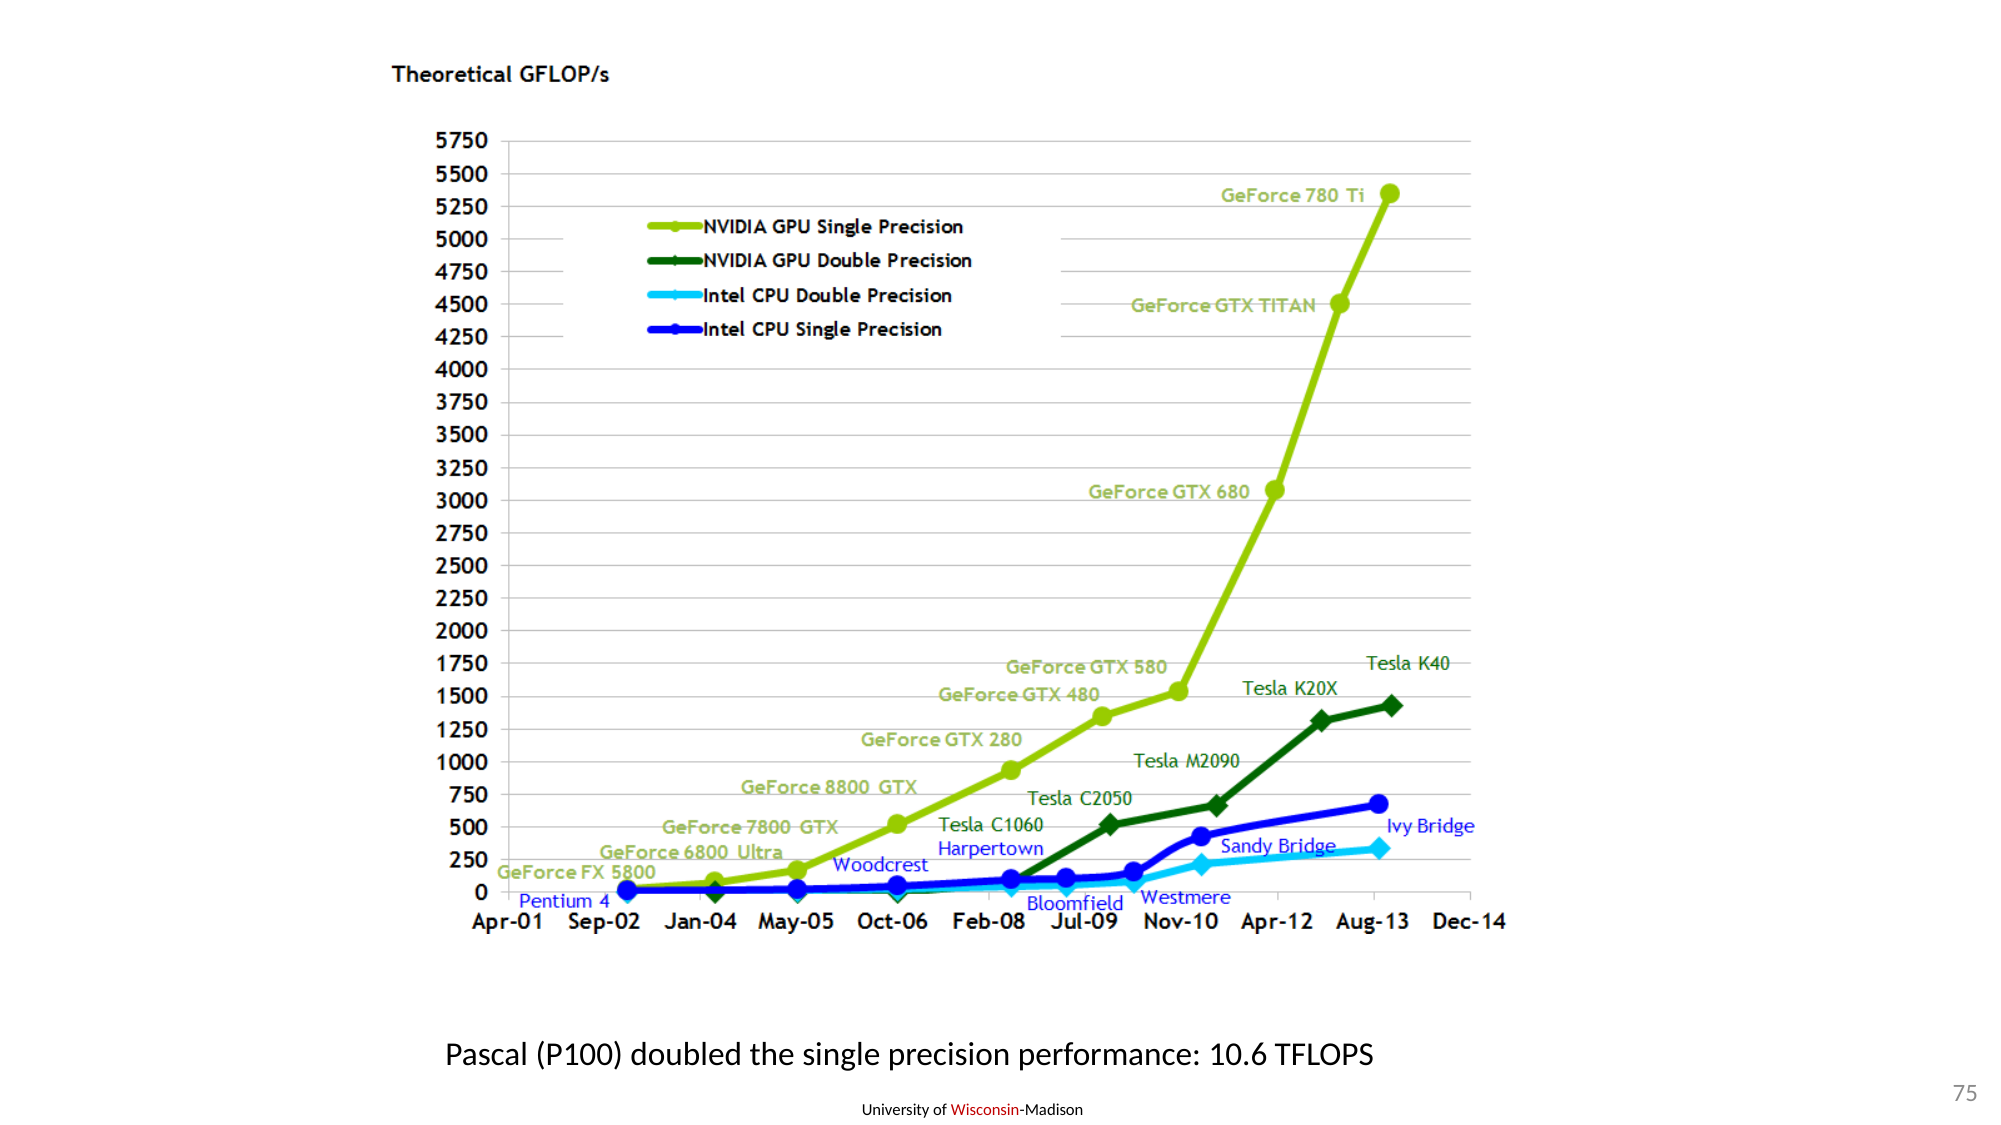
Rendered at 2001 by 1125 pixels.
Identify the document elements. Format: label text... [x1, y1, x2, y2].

picture [387, 62, 1510, 934]
text_box Pascal (P100) doubled the single precision performance: 10.6 TFLOPS [430, 1024, 1391, 1080]
slide_number 75 [1879, 1069, 1994, 1114]
